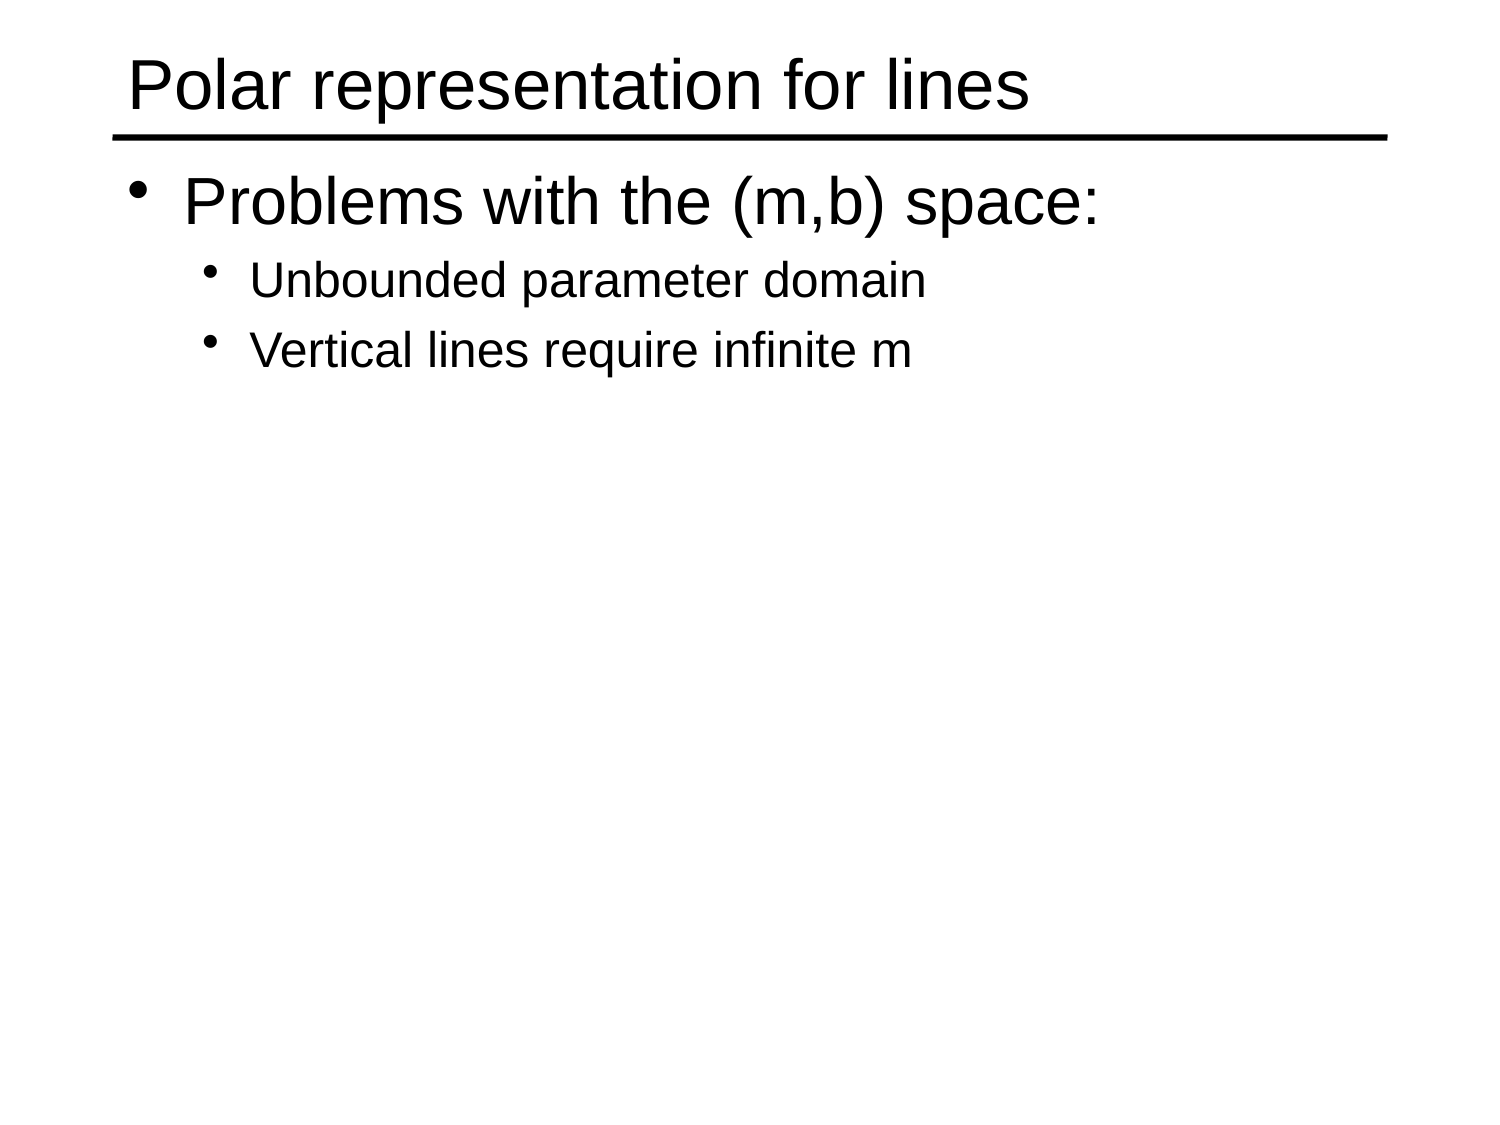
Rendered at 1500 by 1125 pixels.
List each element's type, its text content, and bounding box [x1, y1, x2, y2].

title Polar representation for lines [112, 12, 1388, 150]
list Problems with the (m,b) space: Unbounded parameter domain Vertical lines require infinite m [112, 150, 1388, 1013]
